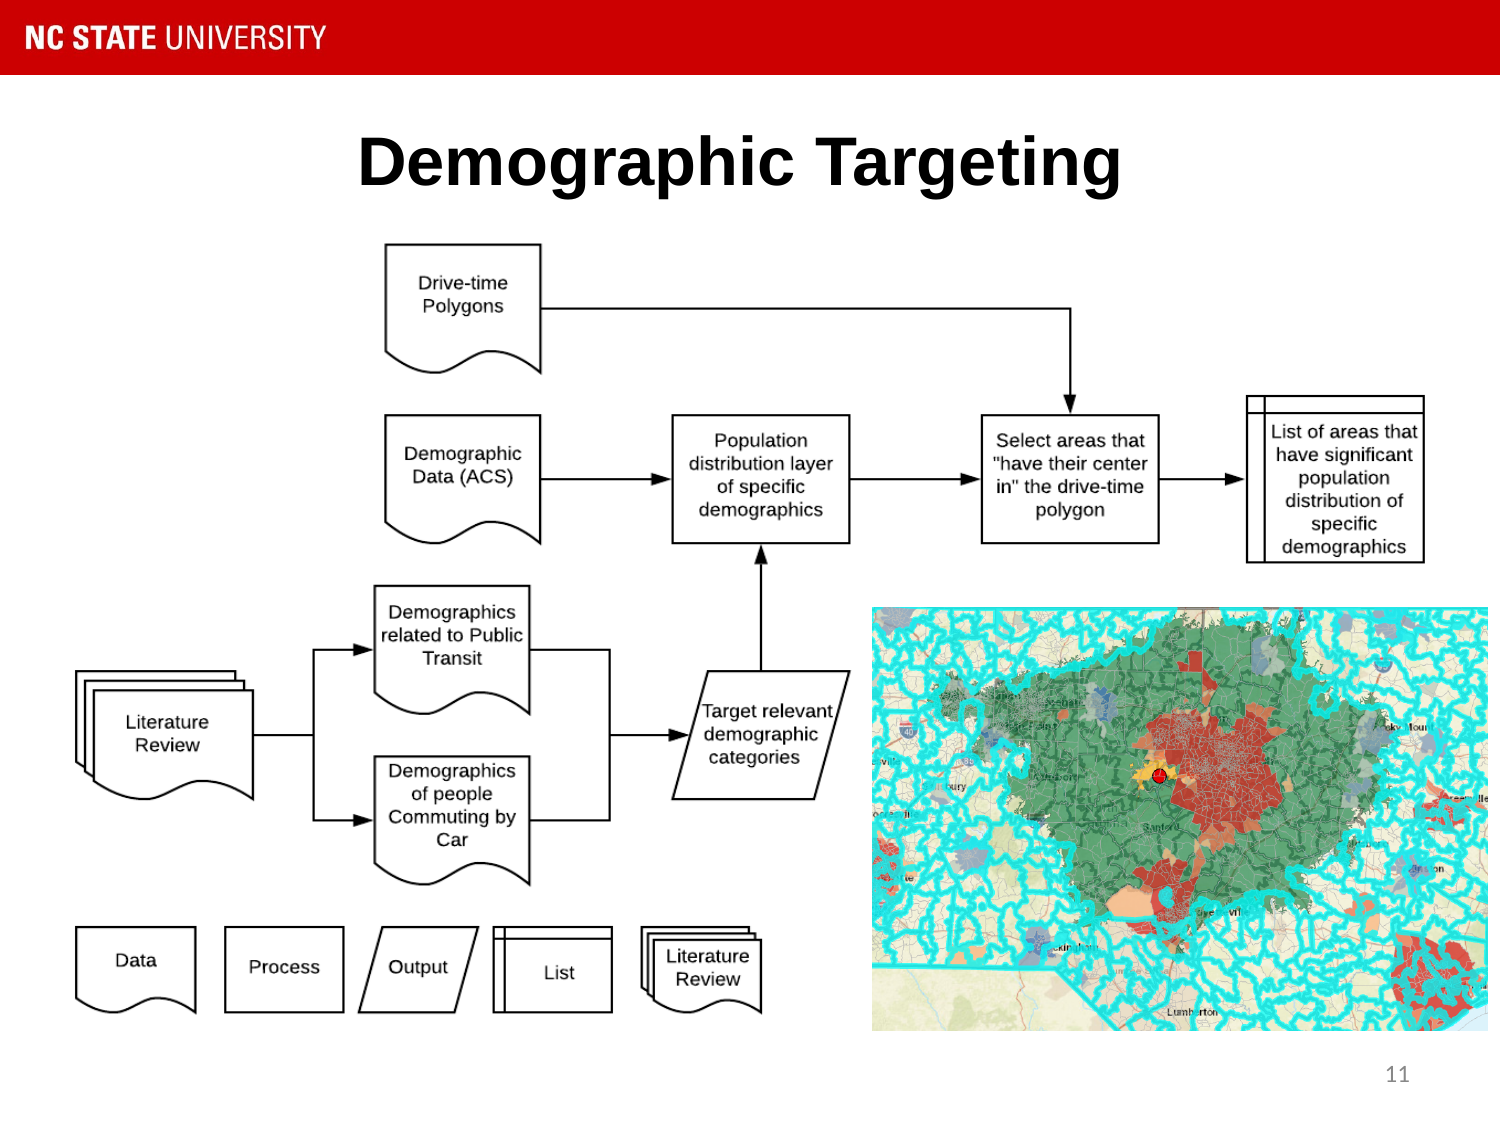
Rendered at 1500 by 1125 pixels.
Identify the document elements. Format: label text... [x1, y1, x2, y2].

slide_number ‹#› [1074, 1063, 1425, 1103]
picture [31, 201, 1488, 1055]
text_box Demographic Targeting [280, 101, 1220, 200]
picture [0, 0, 1500, 75]
